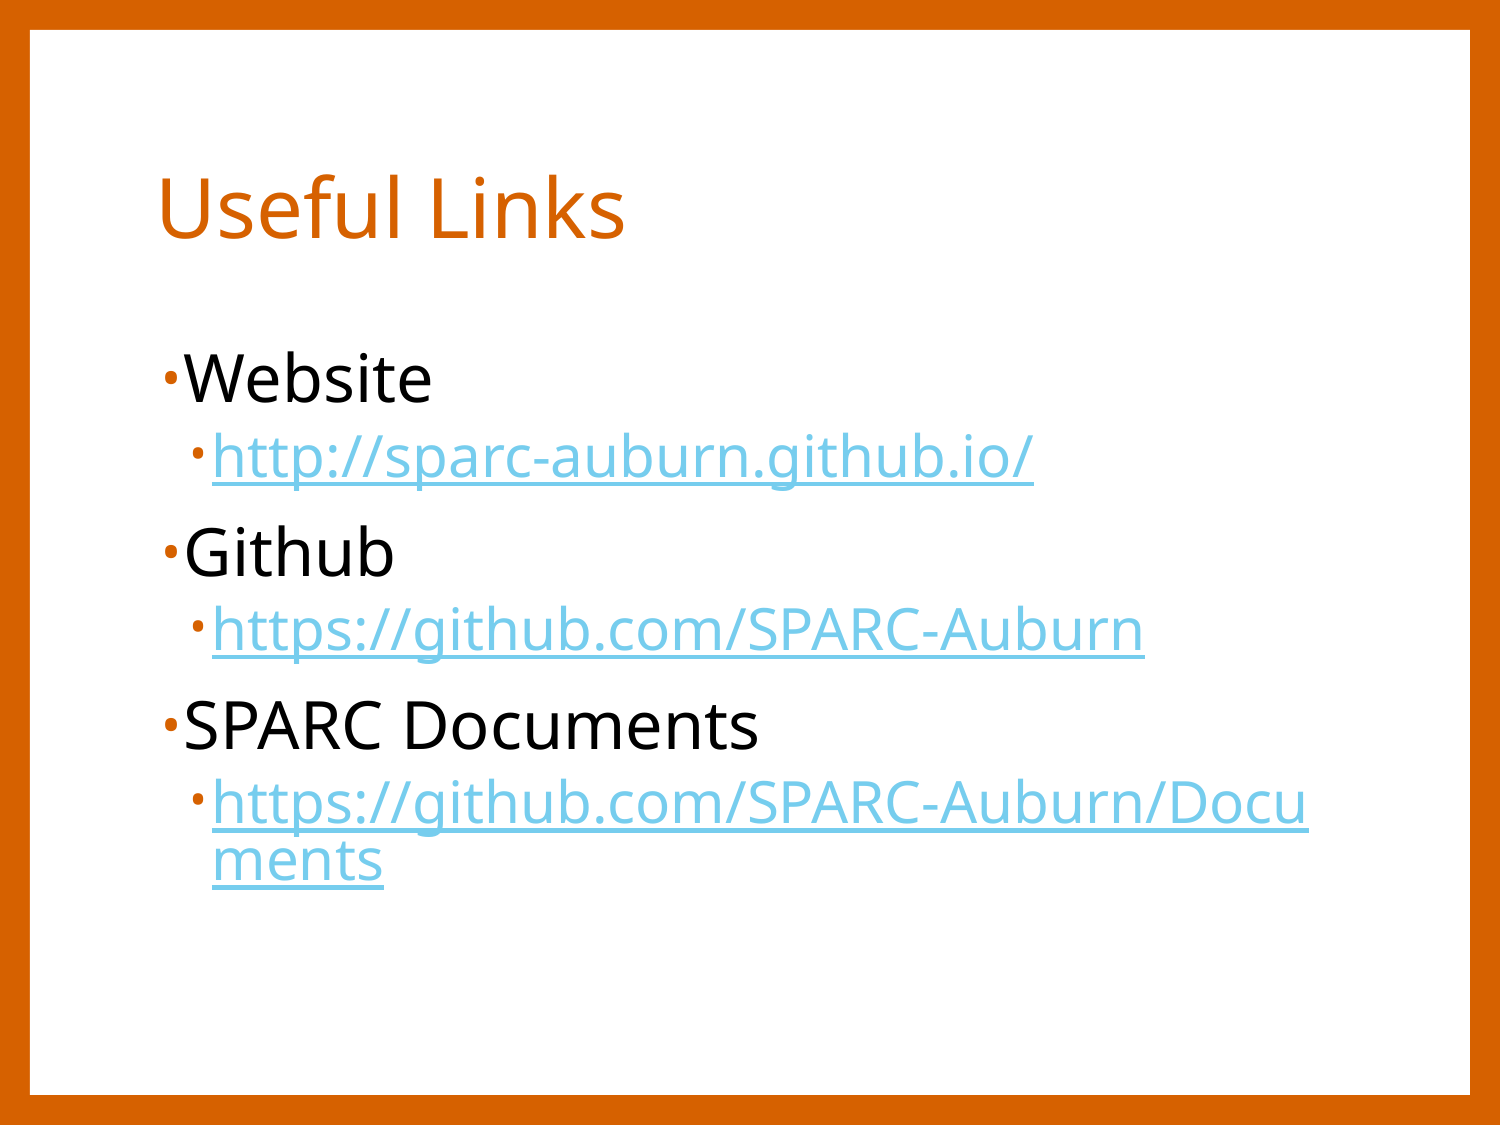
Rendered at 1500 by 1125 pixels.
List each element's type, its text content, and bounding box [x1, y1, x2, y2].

title Useful Links [140, 99, 1356, 323]
list Website http://sparc-auburn.github.io/ Github https://github.com/SPARC-Auburn SPARC Documents https://github.com/SPARC-Auburn/Documents [140, 337, 1356, 1000]
